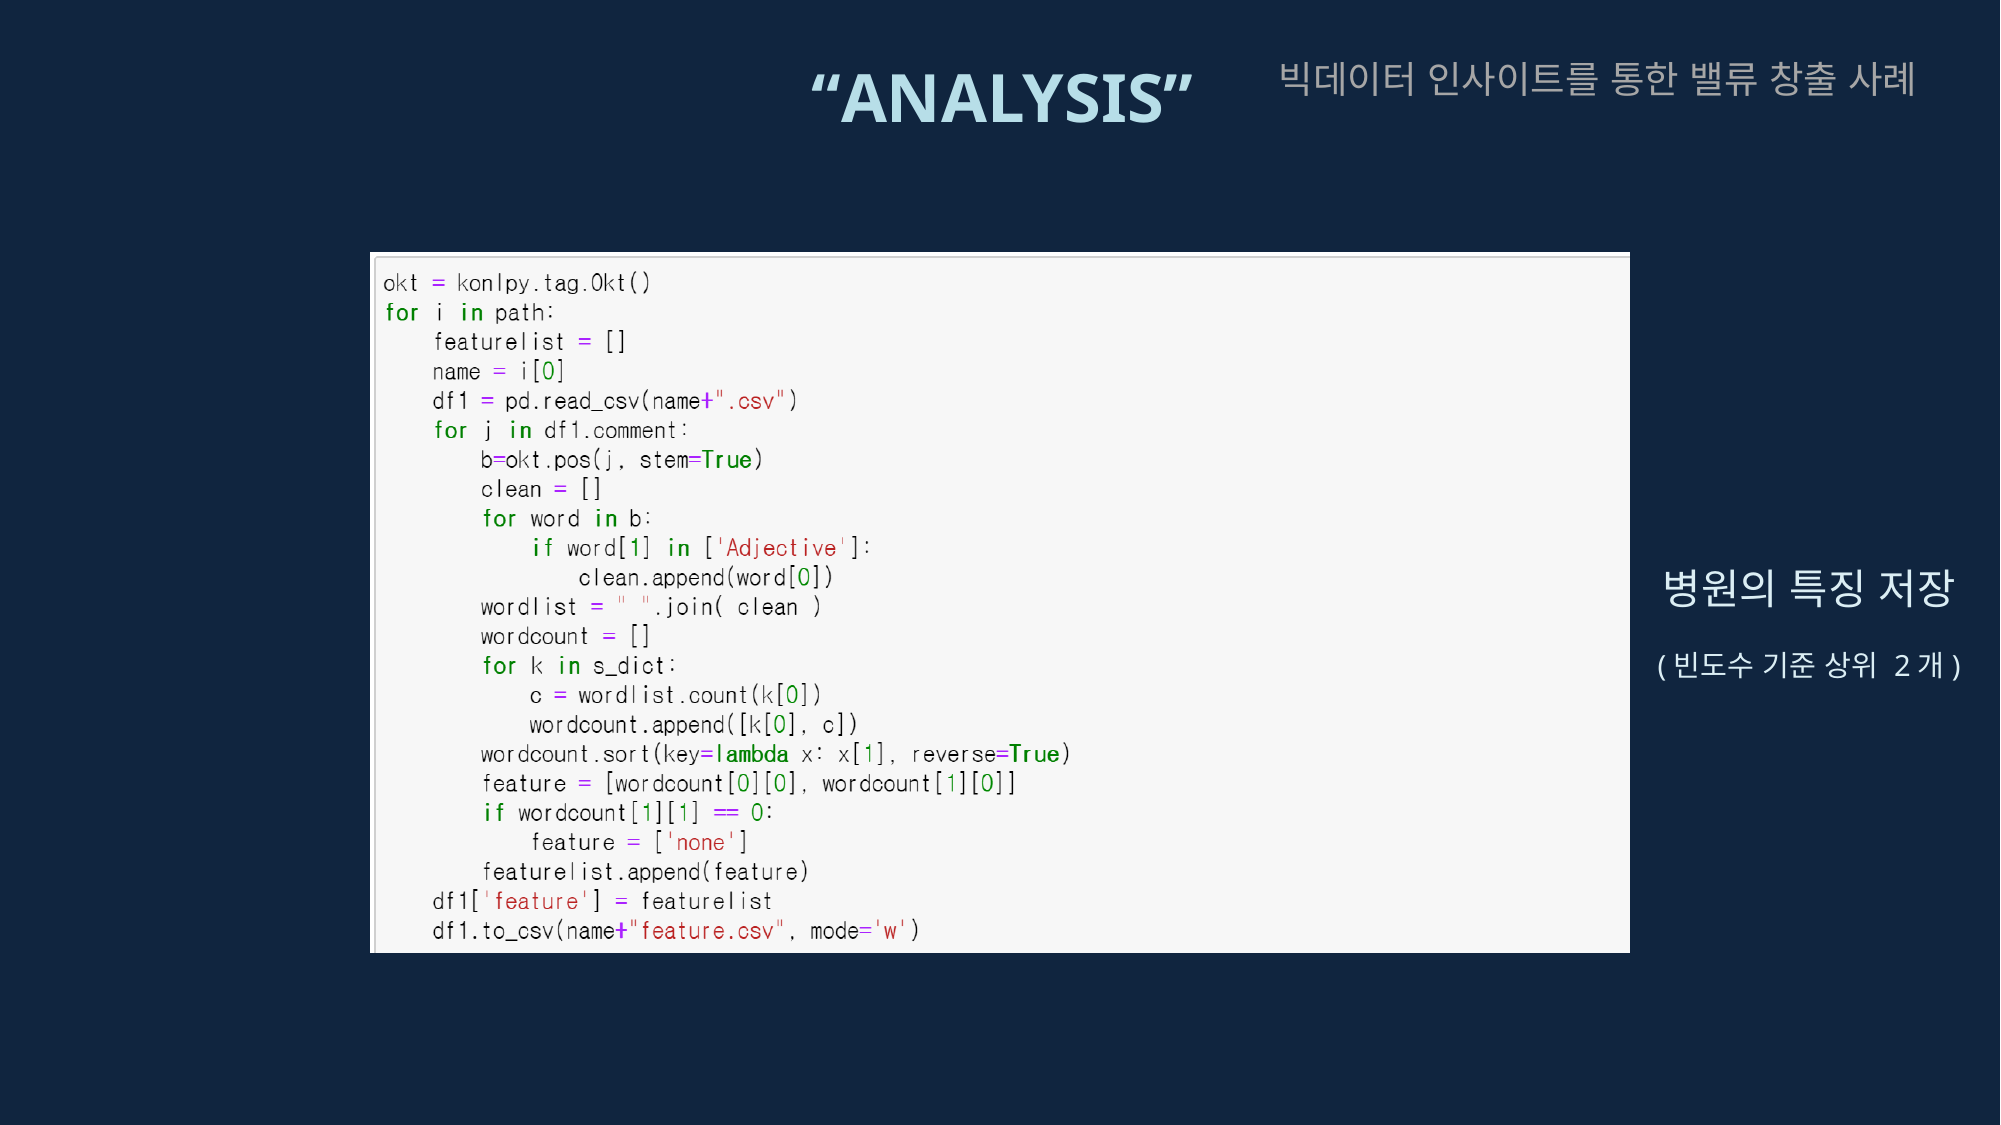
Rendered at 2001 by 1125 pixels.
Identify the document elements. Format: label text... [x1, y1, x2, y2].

text_box “ANALYSIS” [617, 48, 1388, 143]
text_box 빅데이터 인사이트를 통한 밸류 창출 사례 [1388, 48, 1933, 108]
text_box 병원의 특징 저장 (빈도수 기준 상위 2개) [1639, 555, 1979, 740]
picture [369, 251, 1631, 953]
